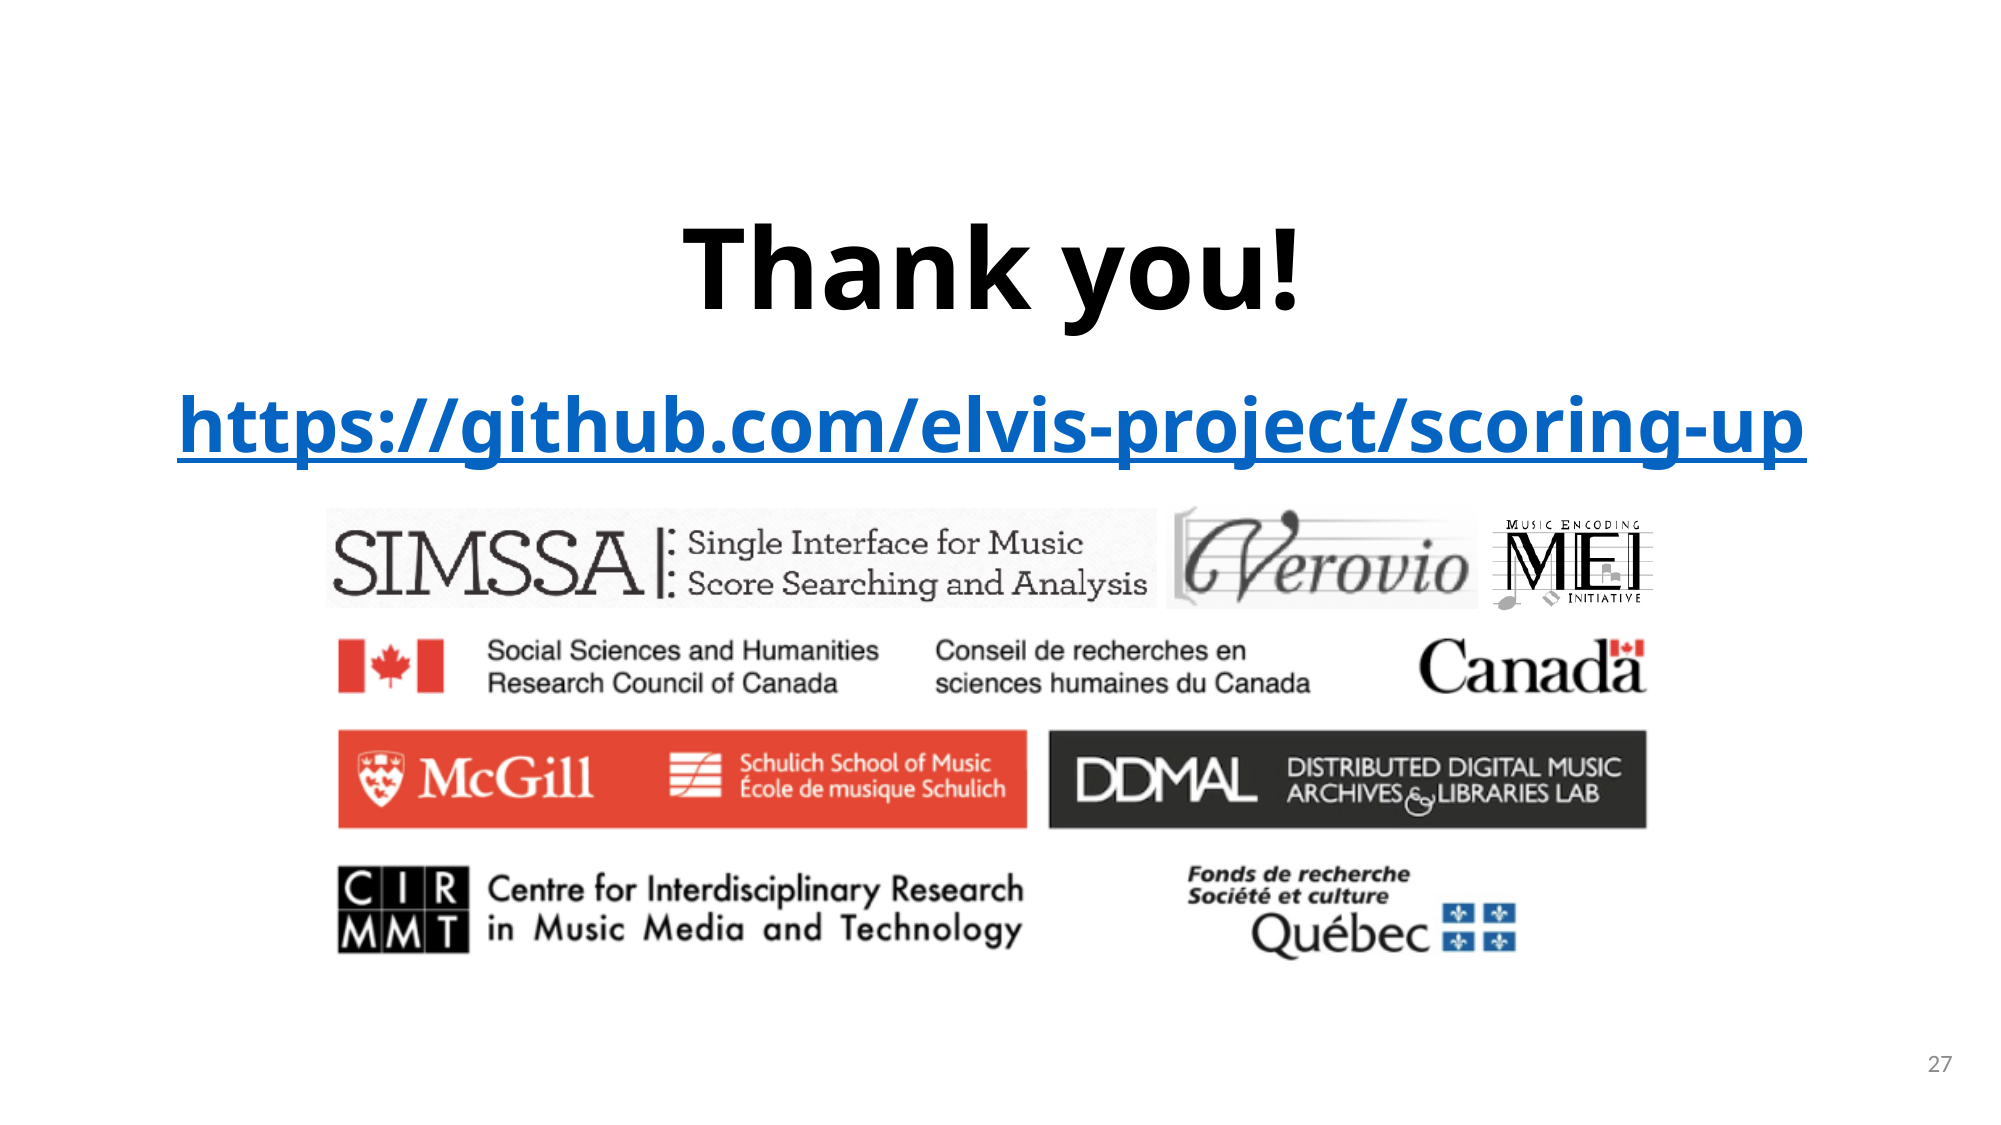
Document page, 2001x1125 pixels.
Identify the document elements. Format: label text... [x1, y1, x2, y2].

title Thank you! https://github.com/elvis-project/scoring-up [60, 185, 1924, 497]
picture [1166, 499, 1478, 609]
slide_number 27 [1853, 1019, 1974, 1106]
picture [326, 479, 1658, 972]
picture [326, 508, 1157, 608]
